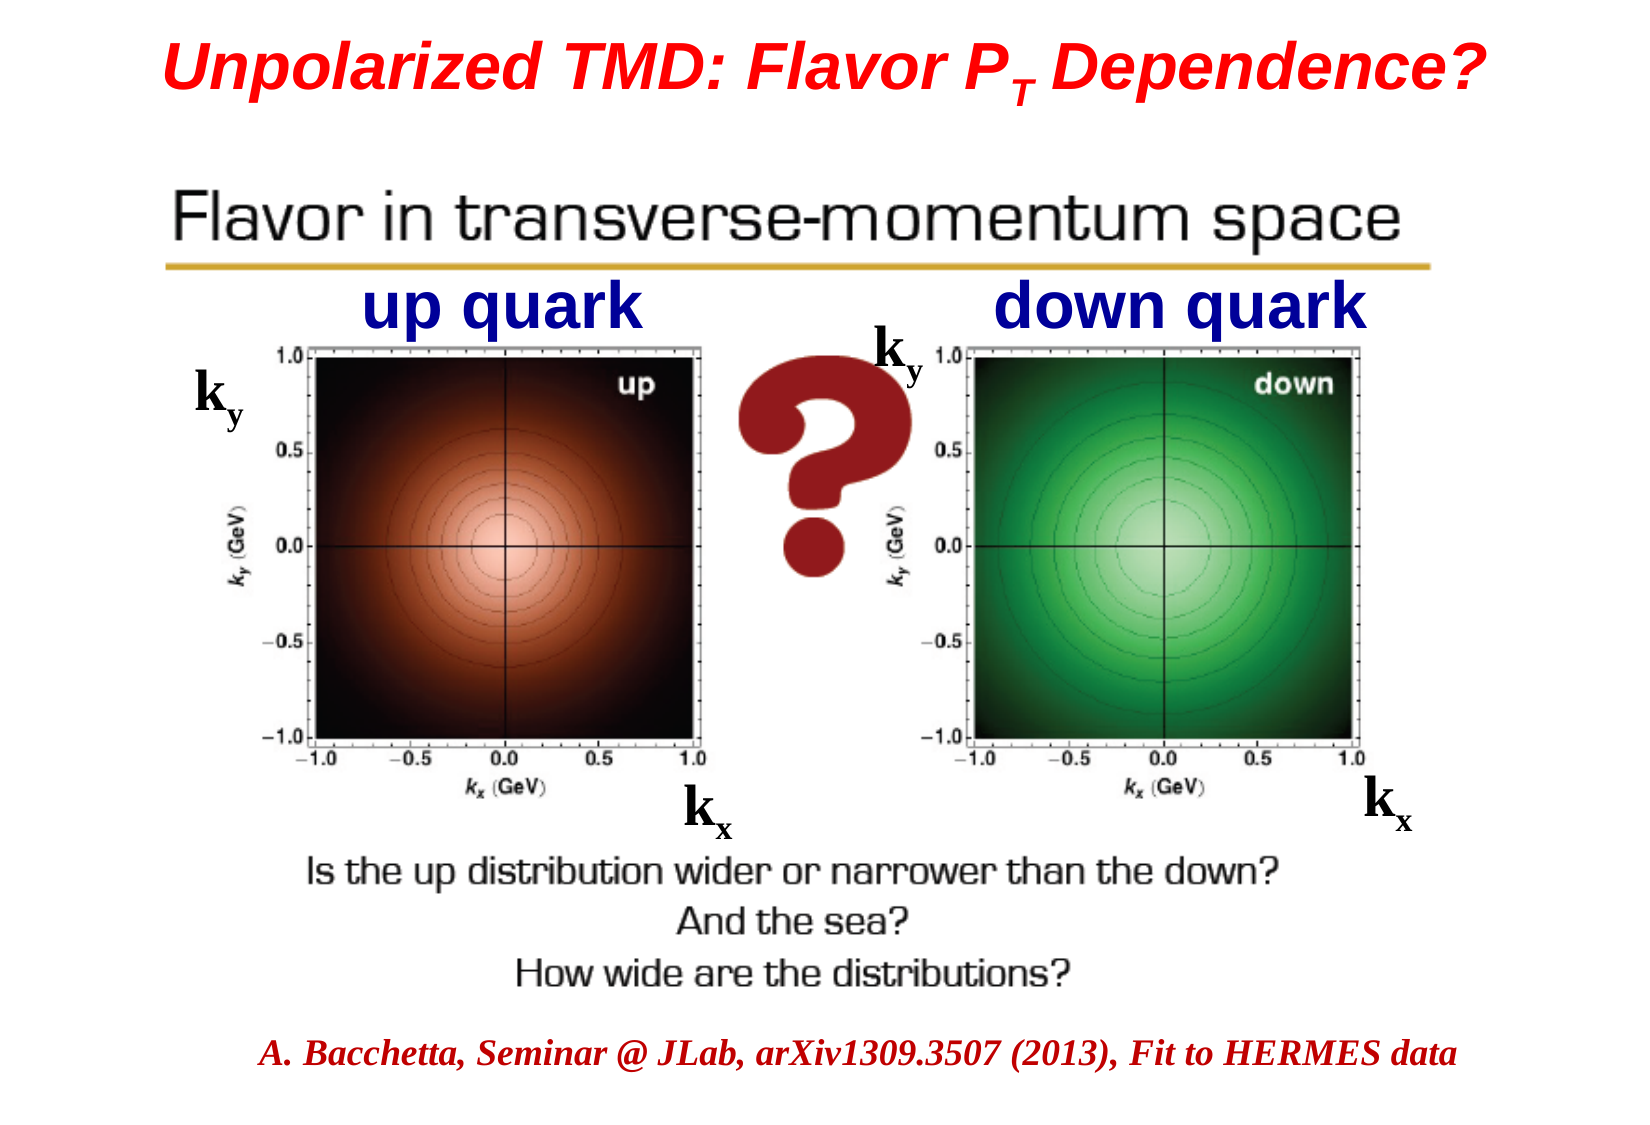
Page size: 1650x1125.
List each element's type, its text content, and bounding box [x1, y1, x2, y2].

text_box A. Bacchetta, Seminar @ JLab, arXiv1309.3507 (2013), Fit to HERMES data [244, 1020, 1474, 1080]
title Unpolarized TMD: Flavor PT Dependence? [123, 20, 1527, 118]
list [153, 116, 1454, 1012]
